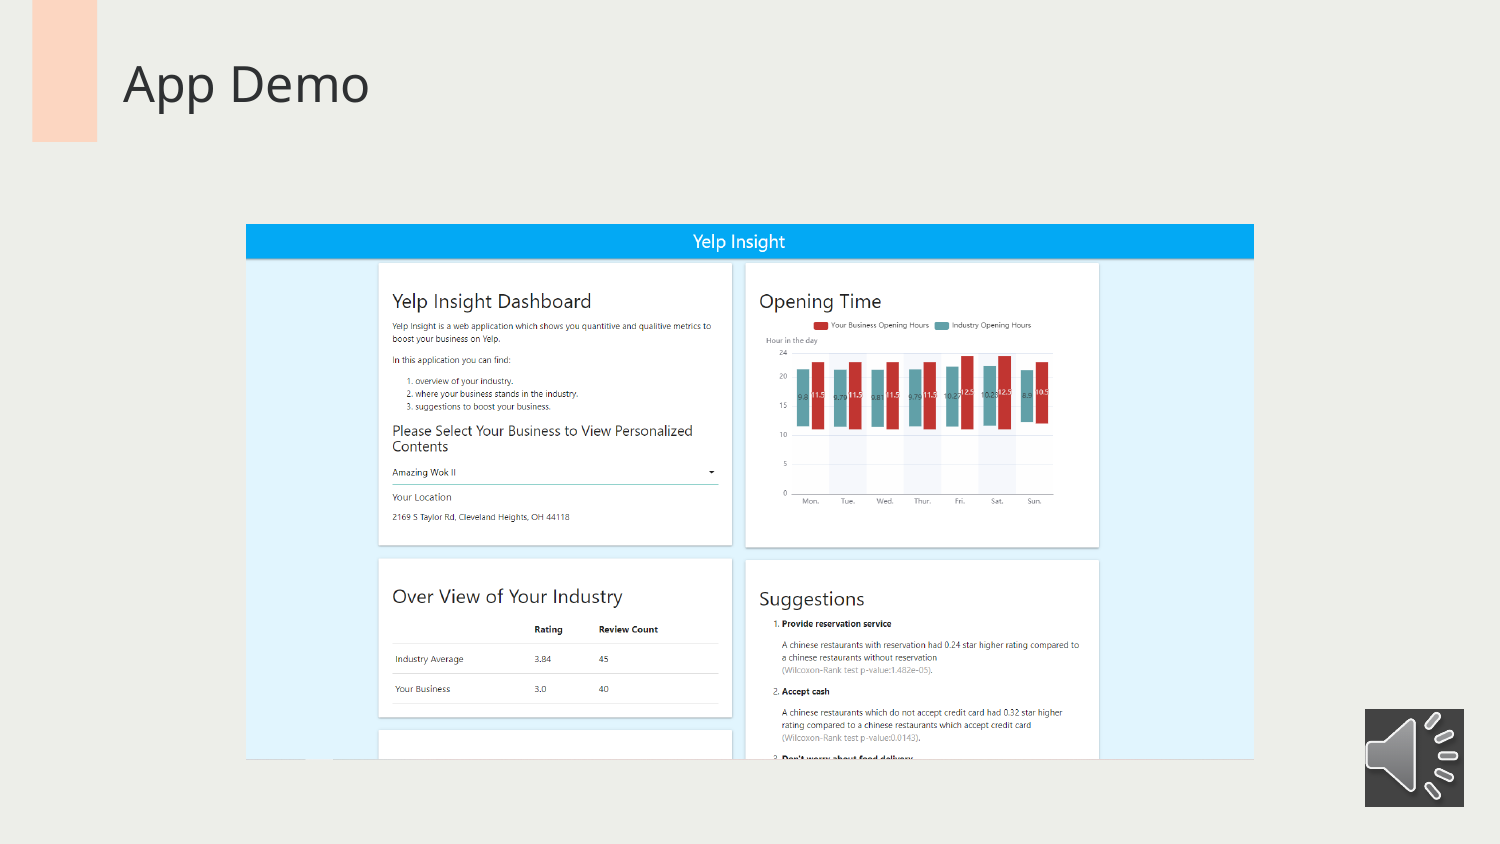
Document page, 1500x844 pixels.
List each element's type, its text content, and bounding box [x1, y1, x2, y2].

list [246, 224, 1254, 760]
picture [1364, 708, 1465, 809]
text_box [31, 0, 98, 143]
text_box App Demo [108, 44, 387, 120]
